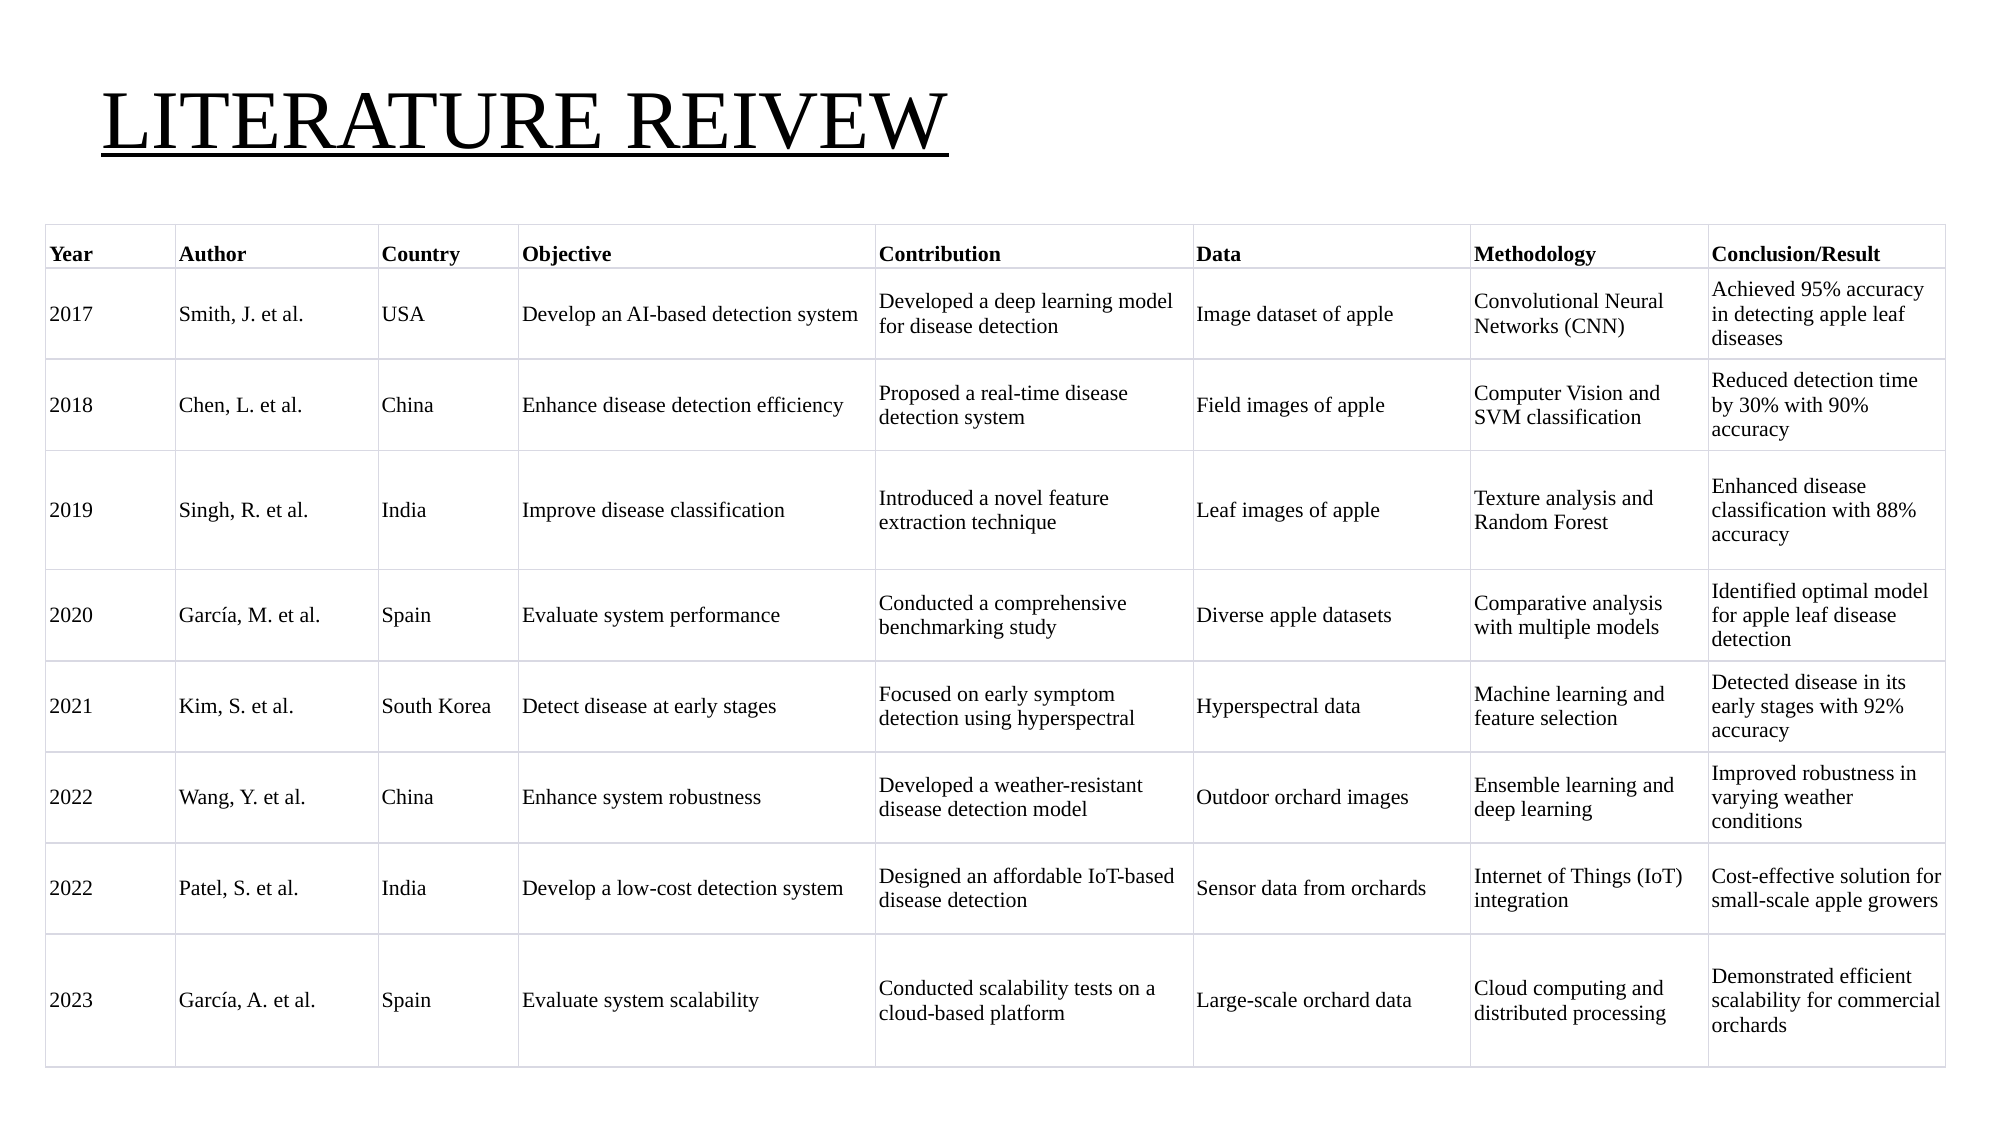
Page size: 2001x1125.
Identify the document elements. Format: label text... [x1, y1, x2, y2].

table_cell Spain [379, 935, 518, 1066]
table_cell 2022 [46, 844, 175, 933]
table_cell 2017 [46, 269, 175, 358]
table_cell Outdoor orchard images [1194, 753, 1470, 842]
table_cell Detected disease in its early stages with 92% accuracy [1709, 662, 1945, 751]
table_cell Proposed a real-time disease detection system [876, 360, 1193, 450]
table_header Data [1194, 225, 1470, 267]
table_cell China [379, 360, 518, 450]
table_cell India [379, 451, 518, 569]
table_cell Spain [379, 570, 518, 660]
table_cell García, A. et al. [176, 935, 378, 1066]
table_cell Enhanced disease classification with 88% accuracy [1709, 451, 1945, 569]
table_cell Reduced detection time by 30% with 90% accuracy [1709, 360, 1945, 450]
table_cell Conducted a comprehensive benchmarking study [876, 570, 1193, 660]
table_header Conclusion/Result [1709, 225, 1945, 267]
table_cell Conducted scalability tests on a cloud-based platform [876, 935, 1193, 1066]
table_header Contribution [876, 225, 1193, 267]
table_cell Evaluate system scalability [519, 935, 875, 1066]
table_cell Texture analysis and Random Forest [1471, 451, 1708, 569]
table_cell Computer Vision and SVM classification [1471, 360, 1708, 450]
table_cell Leaf images of apple [1194, 451, 1470, 569]
table_cell Cloud computing and distributed processing [1471, 935, 1708, 1066]
table_cell USA [379, 269, 518, 358]
table_cell Introduced a novel feature extraction technique [876, 451, 1193, 569]
table_cell Develop a low-cost detection system [519, 844, 875, 933]
table_cell Patel, S. et al. [176, 844, 378, 933]
table_cell Diverse apple datasets [1194, 570, 1470, 660]
table_header Country [379, 225, 518, 267]
table_cell Hyperspectral data [1194, 662, 1470, 751]
table_cell 2021 [46, 662, 175, 751]
table_header Methodology [1471, 225, 1708, 267]
table_cell Convolutional Neural Networks (CNN) [1471, 269, 1708, 358]
table_cell García, M. et al. [176, 570, 378, 660]
table_cell Smith, J. et al. [176, 269, 378, 358]
table_cell 2018 [46, 360, 175, 450]
table_cell Enhance system robustness [519, 753, 875, 842]
table_cell Demonstrated efficient scalability for commercial orchards [1709, 935, 1945, 1066]
table_cell Ensemble learning and deep learning [1471, 753, 1708, 842]
table_cell Internet of Things (IoT) integration [1471, 844, 1708, 933]
table_cell 2022 [46, 753, 175, 842]
table_cell Enhance disease detection efficiency [519, 360, 875, 450]
table_header Objective [519, 225, 875, 267]
text_box LITERATURE REIVEW [86, 57, 1087, 173]
table_cell Identified optimal model for apple leaf disease detection [1709, 570, 1945, 660]
table_header Year [46, 225, 175, 267]
table_cell Wang, Y. et al. [176, 753, 378, 842]
table_cell Large-scale orchard data [1194, 935, 1470, 1066]
table_cell Developed a weather-resistant disease detection model [876, 753, 1193, 842]
table_cell Field images of apple [1194, 360, 1470, 450]
table_cell Improved robustness in varying weather conditions [1709, 753, 1945, 842]
table_header Author [176, 225, 378, 267]
table_cell South Korea [379, 662, 518, 751]
table_cell Chen, L. et al. [176, 360, 378, 450]
table_cell Machine learning and feature selection [1471, 662, 1708, 751]
table_cell 2023 [46, 935, 175, 1066]
table_cell Image dataset of apple [1194, 269, 1470, 358]
table_cell Comparative analysis with multiple models [1471, 570, 1708, 660]
table_cell Singh, R. et al. [176, 451, 378, 569]
table_cell Achieved 95% accuracy in detecting apple leaf diseases [1709, 269, 1945, 358]
table_cell Cost-effective solution for small-scale apple growers [1709, 844, 1945, 933]
table_cell Focused on early symptom detection using hyperspectral [876, 662, 1193, 751]
table_cell India [379, 844, 518, 933]
table_cell China [379, 753, 518, 842]
table_cell Detect disease at early stages [519, 662, 875, 751]
table_cell Improve disease classification [519, 451, 875, 569]
table_cell Sensor data from orchards [1194, 844, 1470, 933]
table_cell Develop an AI-based detection system [519, 269, 875, 358]
table_cell 2019 [46, 451, 175, 569]
table_cell Developed a deep learning model for disease detection [876, 269, 1193, 358]
table_cell 2020 [46, 570, 175, 660]
table_cell Evaluate system performance [519, 570, 875, 660]
table_cell Designed an affordable IoT-based disease detection [876, 844, 1193, 933]
table_cell Kim, S. et al. [176, 662, 378, 751]
